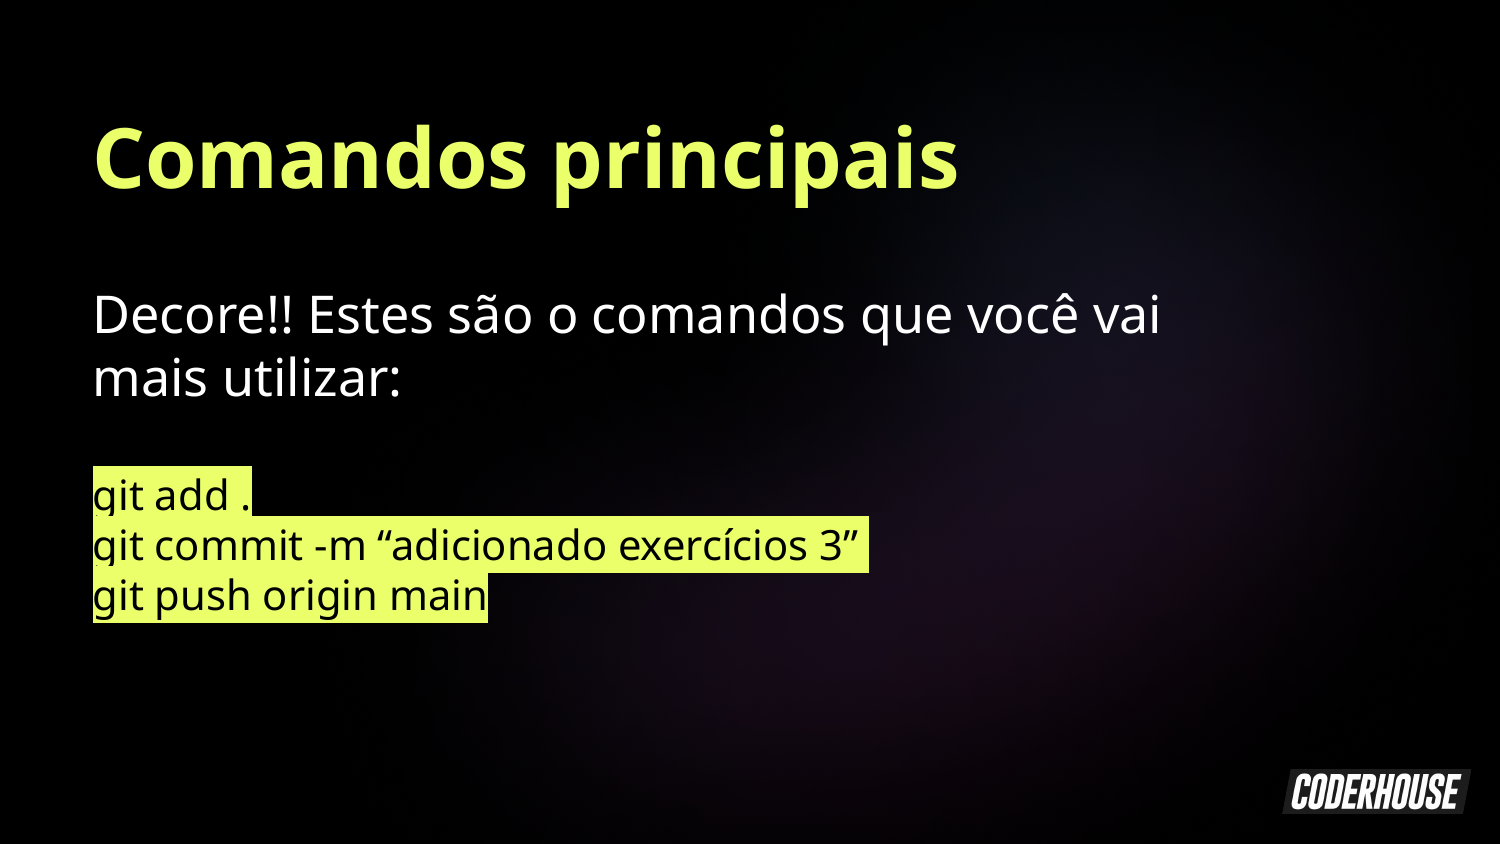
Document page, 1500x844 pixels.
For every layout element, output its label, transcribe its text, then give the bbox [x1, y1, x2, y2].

text_box Decore!! Estes são o comandos que você vai mais utilizar: git add . git commit -m “adicionado exercícios 3” git push origin main [77, 266, 1254, 635]
picture [0, 0, 1500, 844]
text_box Comandos principais [77, 101, 1414, 222]
